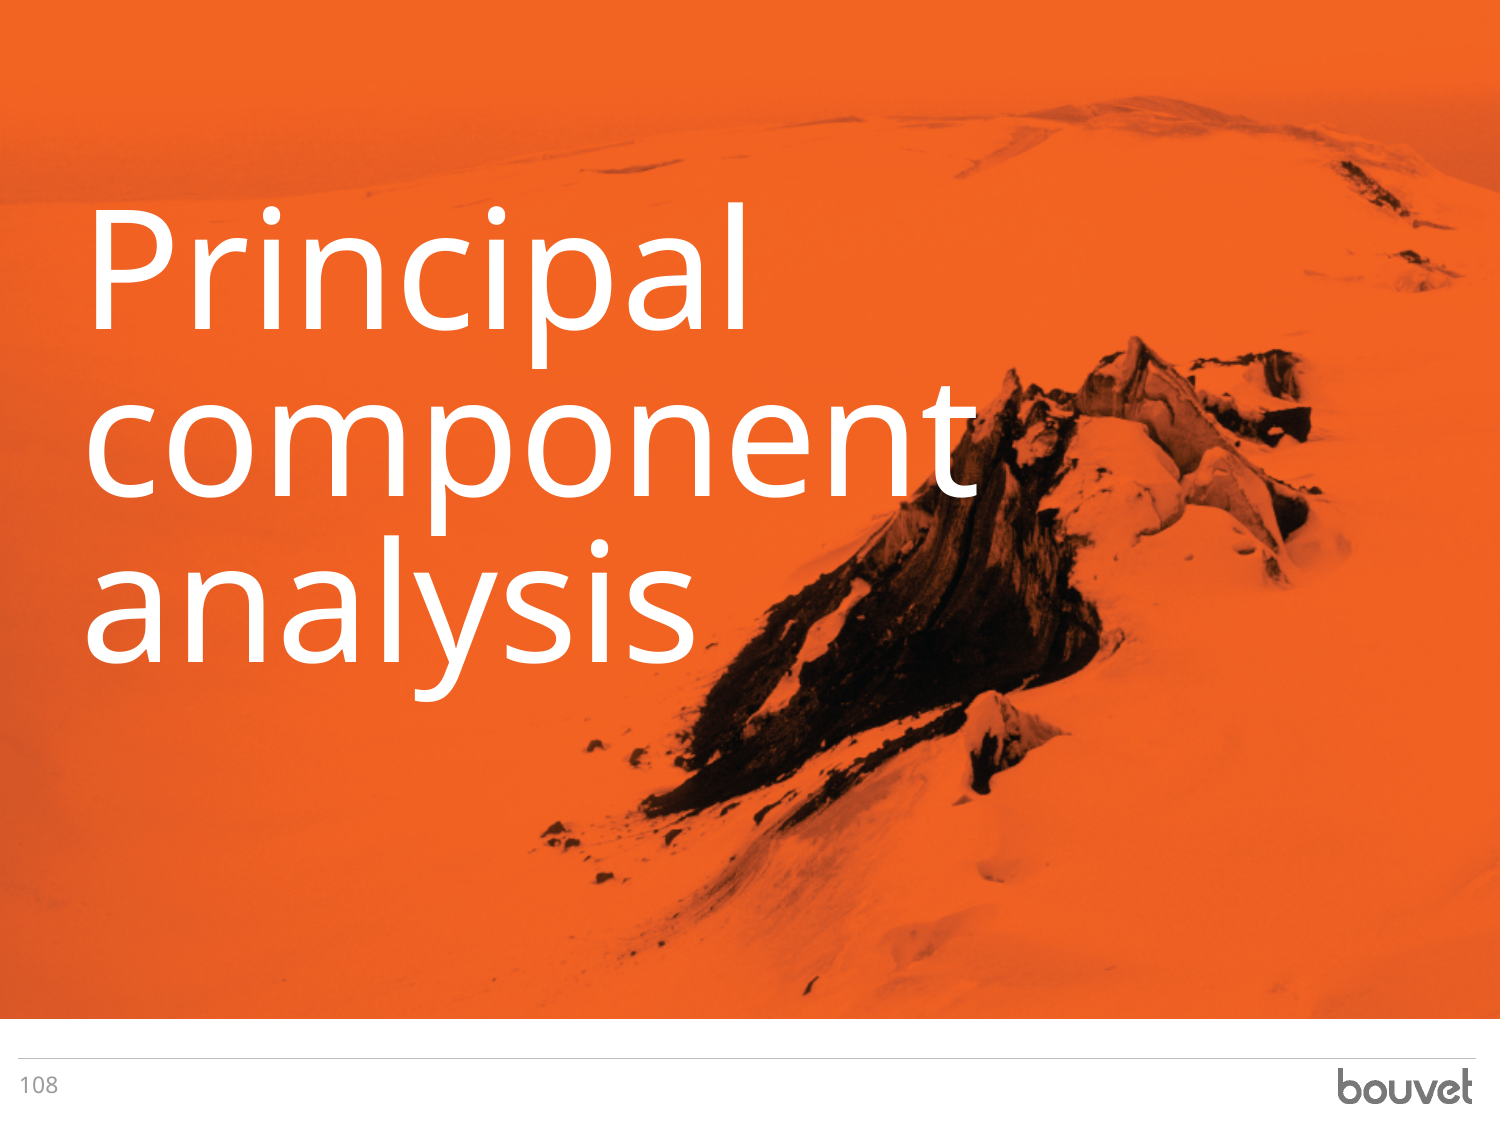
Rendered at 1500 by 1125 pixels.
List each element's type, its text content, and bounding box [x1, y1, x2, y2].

picture [1338, 1068, 1472, 1104]
slide_number 108 [18, 1070, 137, 1101]
picture [0, 0, 1500, 1019]
title Principal component analysis [80, 196, 1416, 386]
